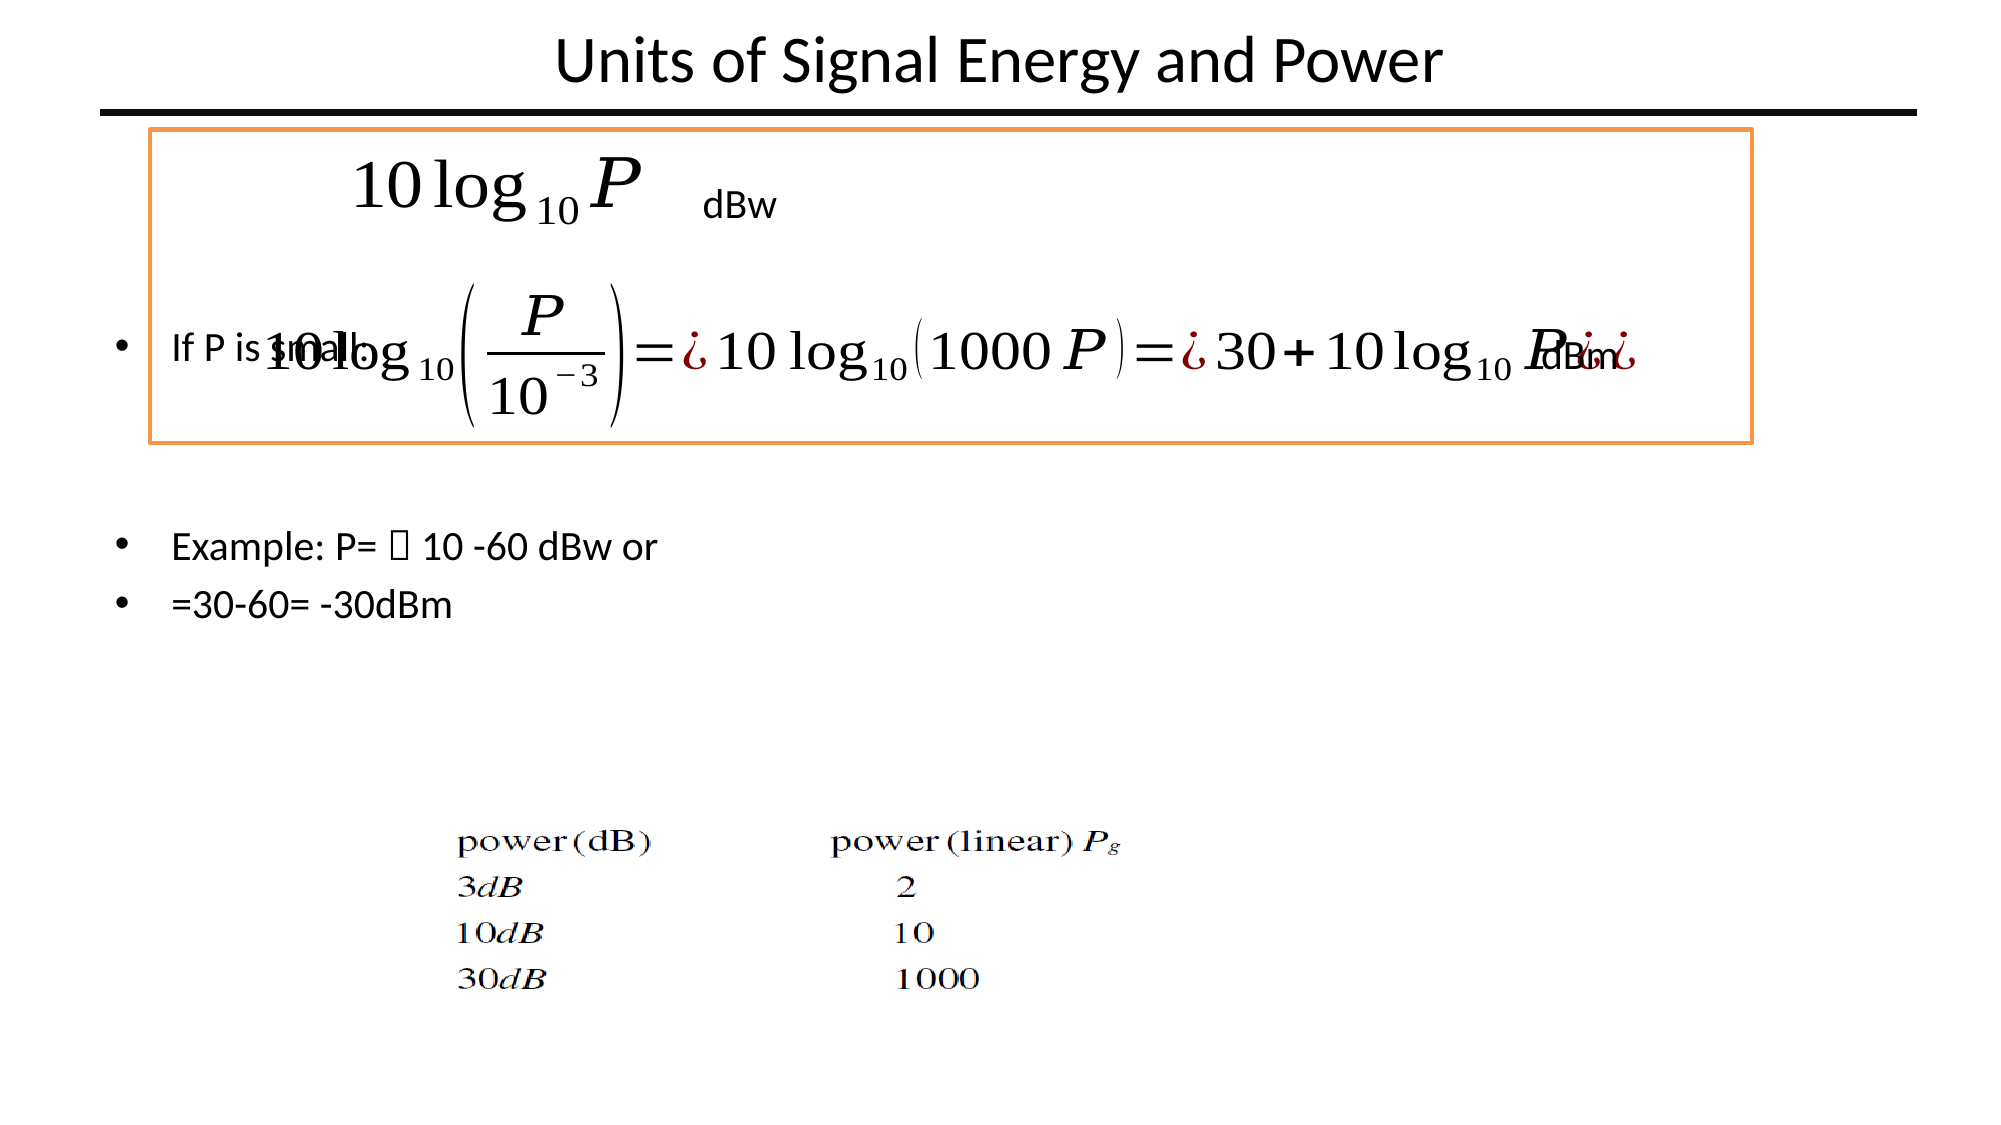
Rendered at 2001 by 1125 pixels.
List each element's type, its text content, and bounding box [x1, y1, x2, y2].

text_box [148, 127, 1754, 445]
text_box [230, 656, 1204, 1083]
title Units of Signal Energy and Power [99, 0, 1900, 113]
